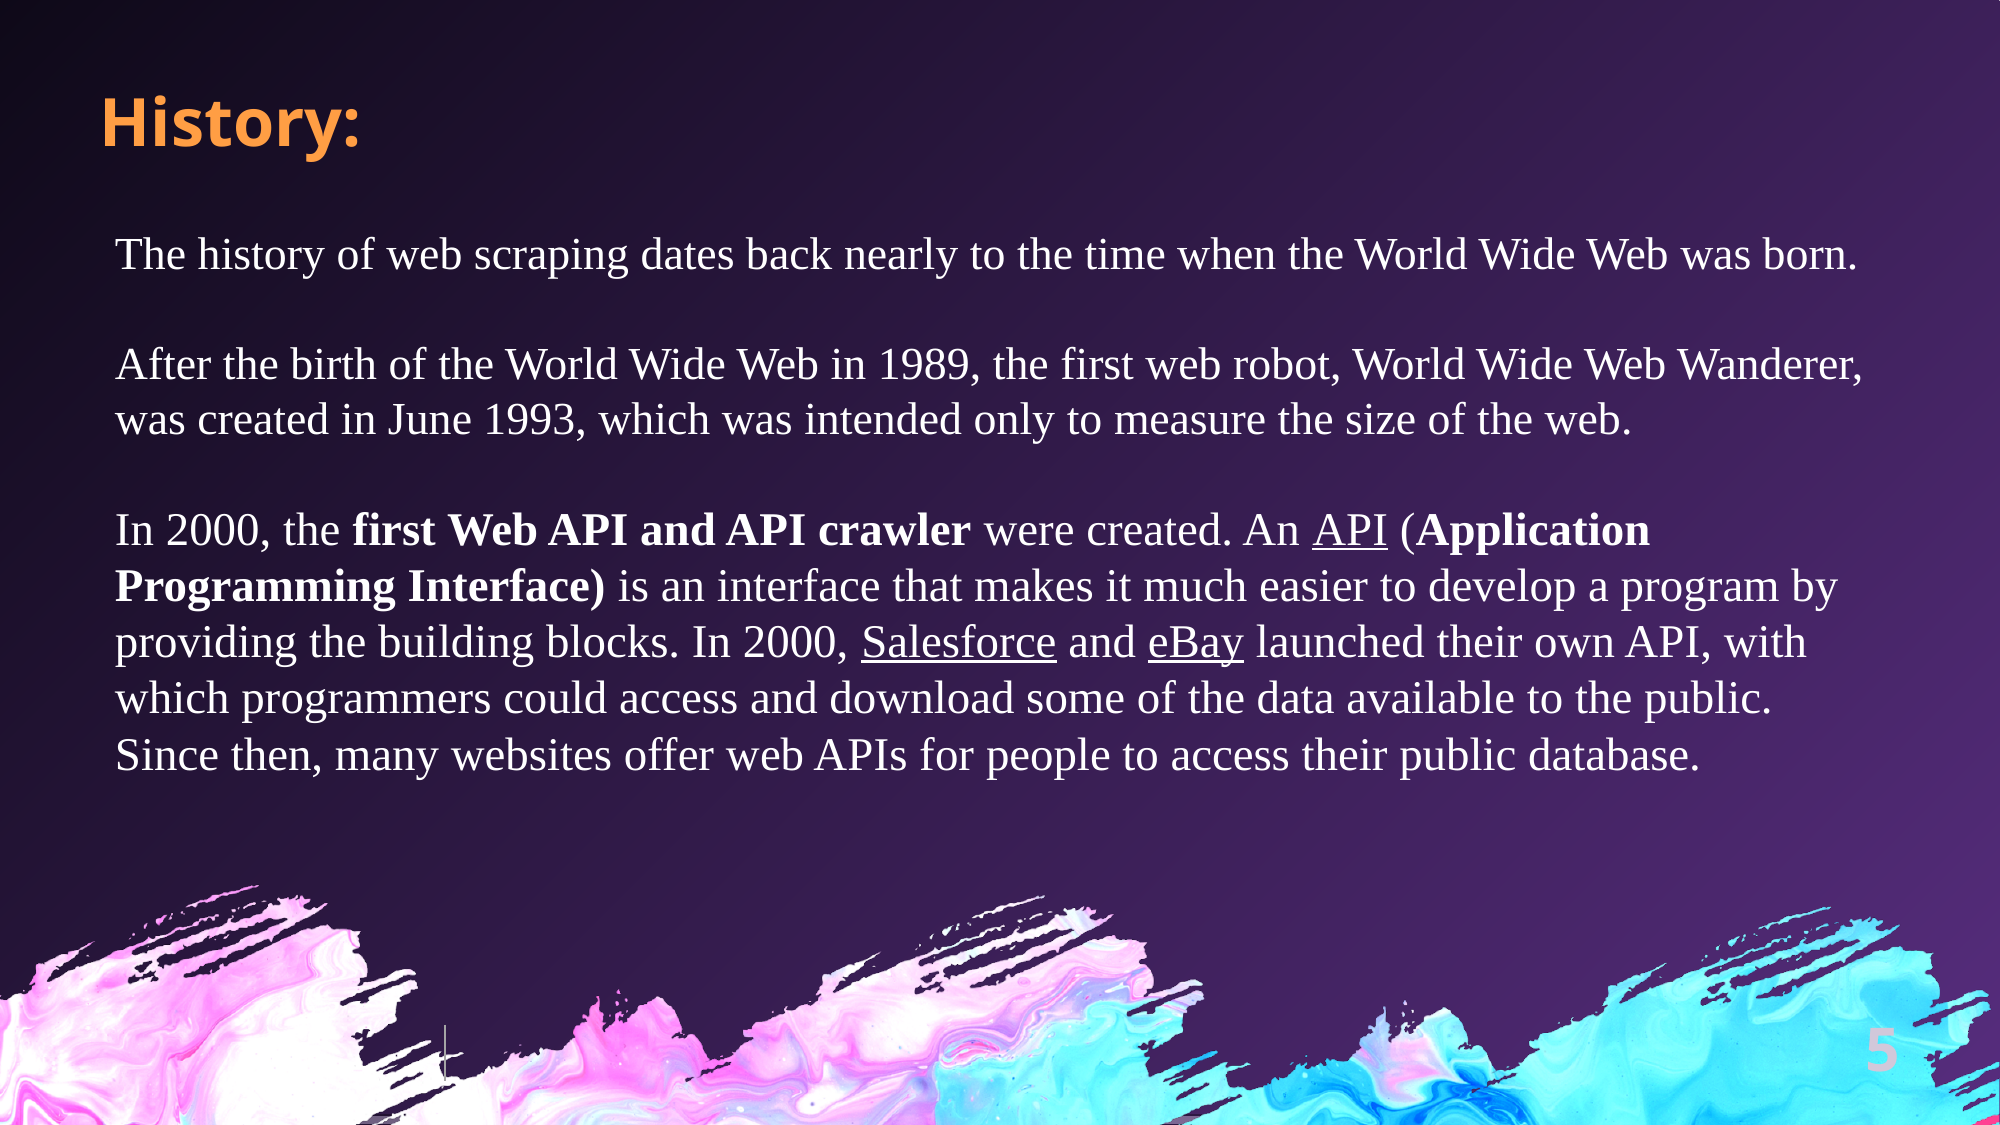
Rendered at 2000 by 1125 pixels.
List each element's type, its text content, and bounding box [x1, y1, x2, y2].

text_box The history of web scraping dates back nearly to the time when the World Wide Web was born. After the birth of the World Wide Web in 1989, the first web robot, World Wide Web Wanderer, was created in June 1993, which was intended only to measure the size of the web. In 2000, the first Web API and API crawler were created. An API (Application Programming Interface) is an interface that makes it much easier to develop a program by providing the building blocks. In 2000, Salesforce and eBay launched their own API, with which programmers could access and download some of the data available to the public. Since then, many websites offer web APIs for people to access their public database. [99, 208, 1900, 850]
text_box [0, 676, 1800, 872]
title History: [99, 66, 1900, 183]
slide_number ‹#› [1432, 1022, 1900, 1083]
picture [0, 811, 2000, 1125]
